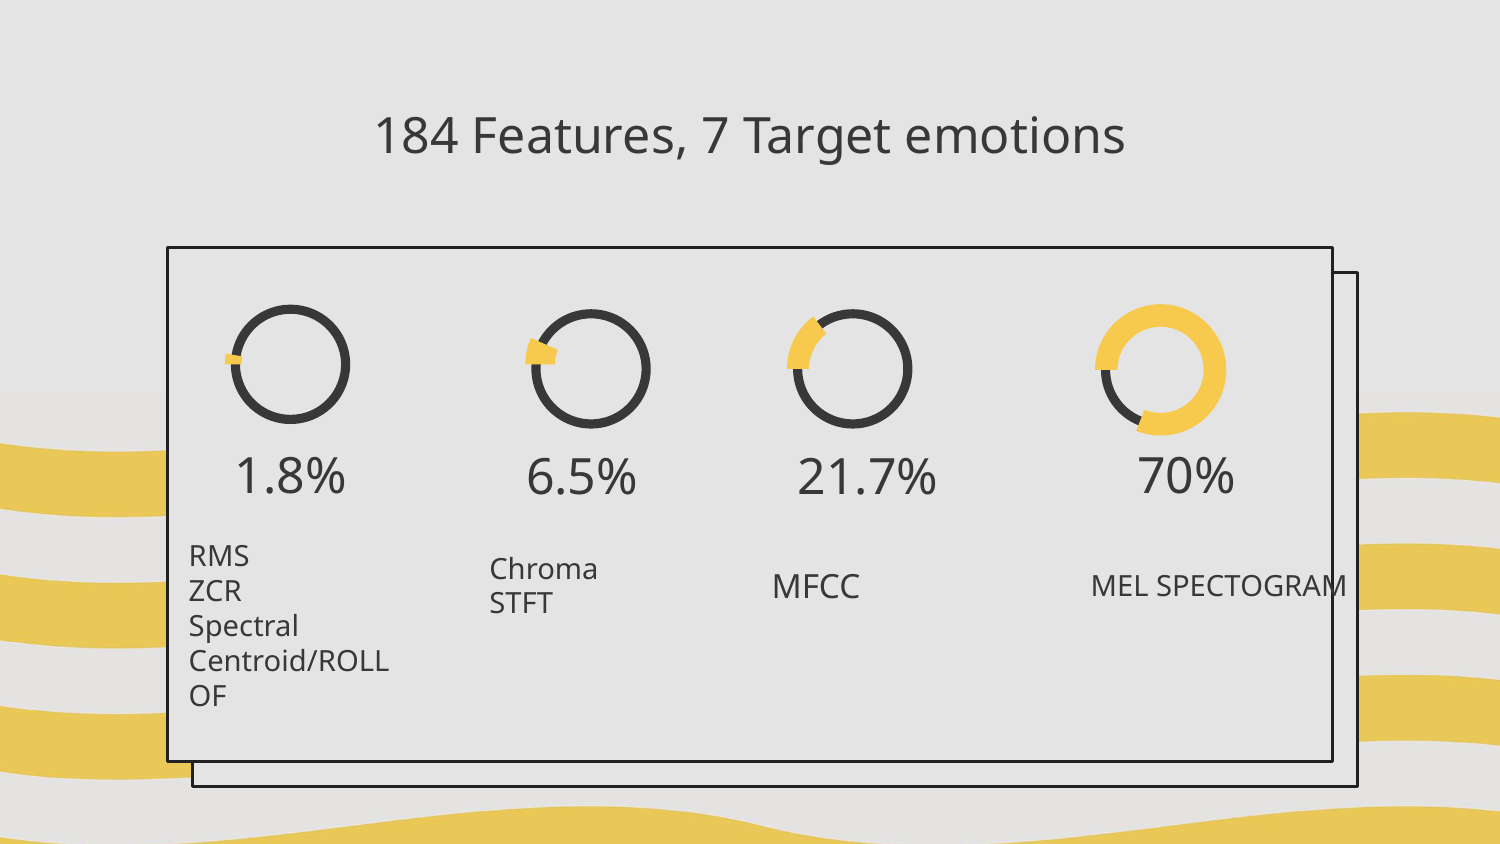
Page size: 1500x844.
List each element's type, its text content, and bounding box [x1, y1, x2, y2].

text_box [531, 309, 651, 429]
text_box [230, 304, 351, 425]
text_box Chroma STFT [474, 525, 675, 645]
text_box MEL SPECTOGRAM [1075, 525, 1365, 645]
text_box [787, 316, 827, 369]
text_box [793, 309, 913, 429]
title RMS ZCR Spectral Centroid/ROLLOF [173, 525, 408, 725]
picture [0, 393, 1500, 844]
text_box 21.7% [735, 447, 1001, 501]
text_box 1.8% [173, 446, 408, 500]
text_box [224, 353, 243, 365]
text_box [1100, 370, 1141, 426]
text_box 6.5% [465, 447, 699, 501]
text_box 70% [1069, 446, 1303, 500]
text_box [525, 337, 558, 365]
text_box MFCC [756, 525, 958, 645]
title 184 Features, 7 Target emotions [118, 88, 1382, 233]
text_box [1094, 304, 1227, 436]
